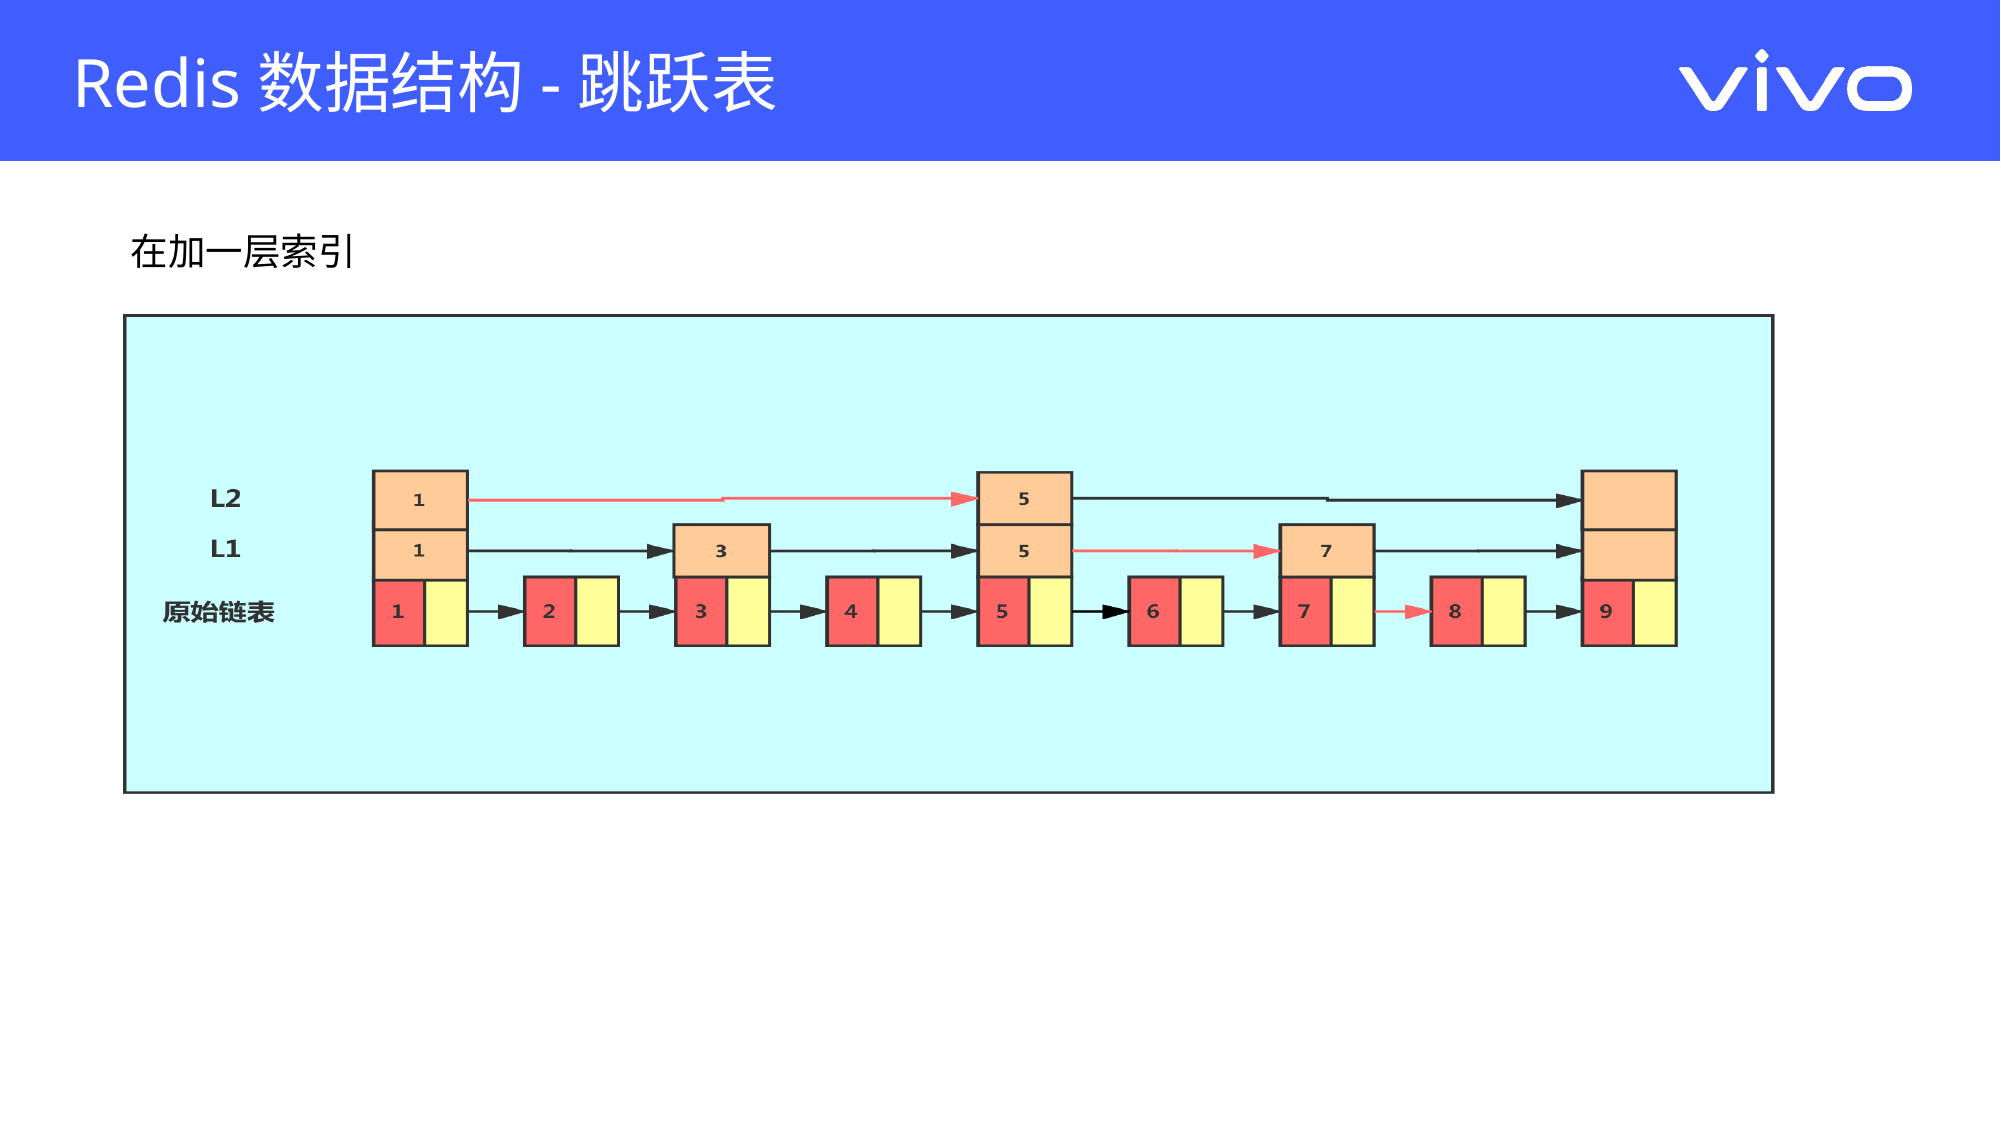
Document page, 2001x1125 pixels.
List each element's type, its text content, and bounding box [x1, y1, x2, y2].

picture [0, 0, 2000, 161]
picture [83, 281, 1814, 826]
text_box 在加一层索引 [116, 220, 371, 281]
